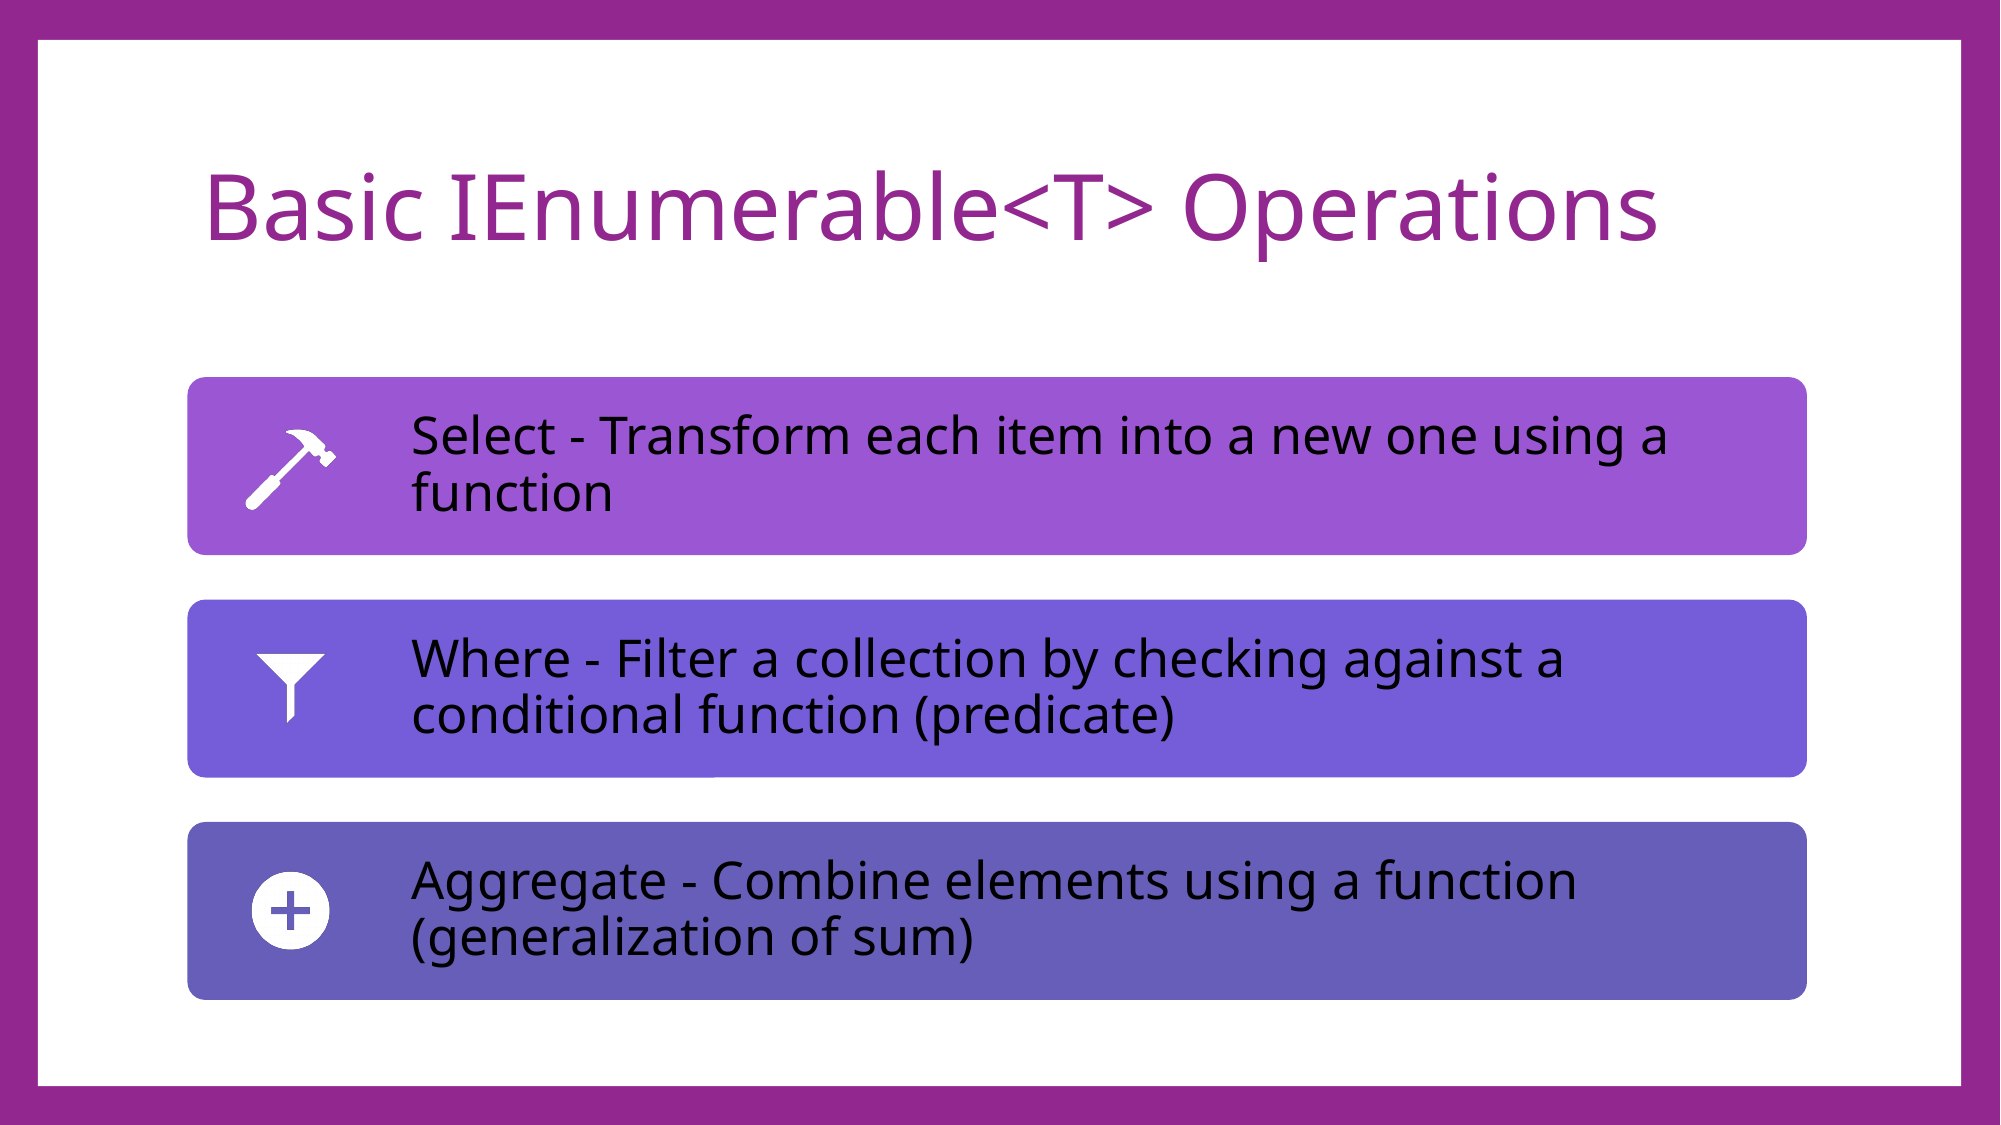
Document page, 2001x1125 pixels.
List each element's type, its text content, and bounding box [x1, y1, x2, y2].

title Basic IEnumerable<T> Operations [187, 99, 1808, 323]
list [187, 376, 1808, 1001]
